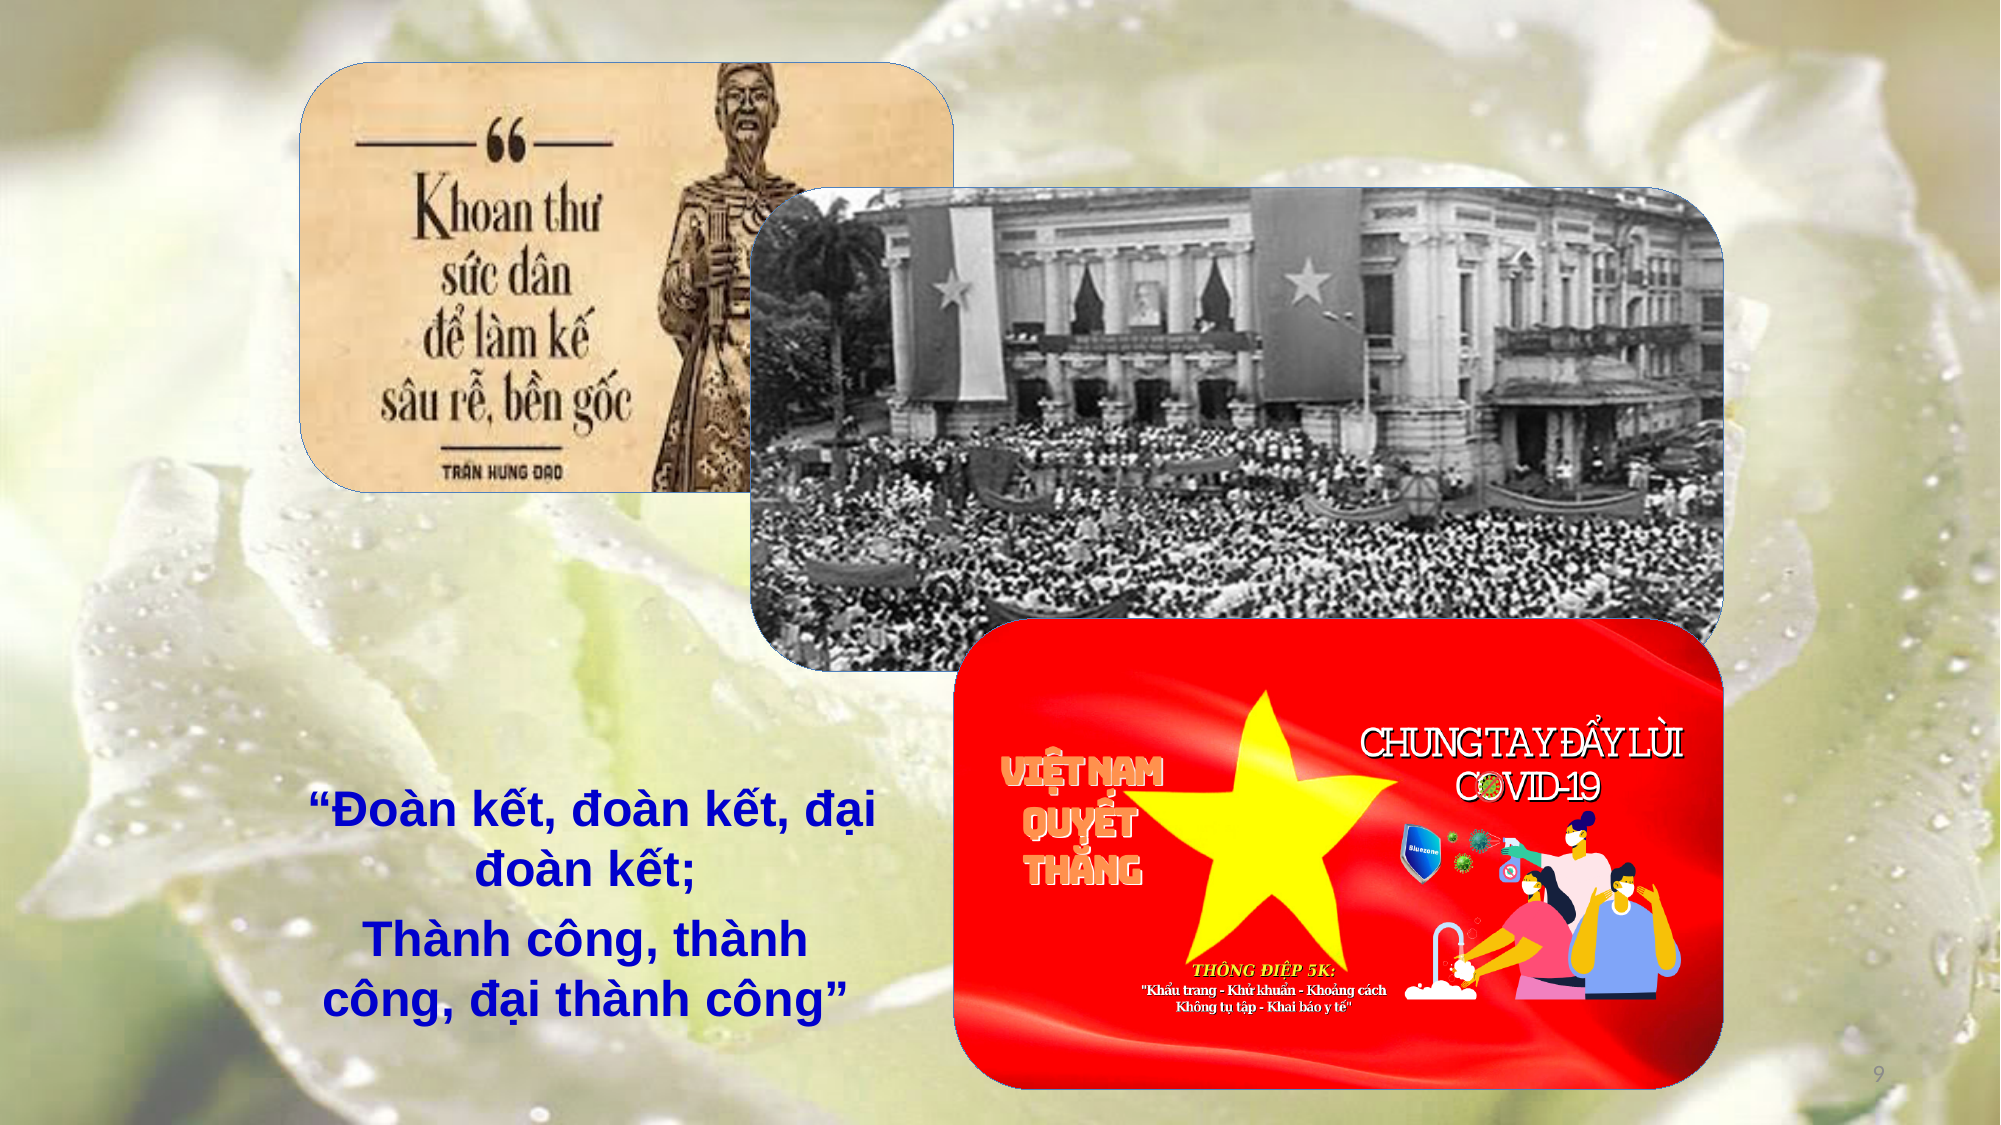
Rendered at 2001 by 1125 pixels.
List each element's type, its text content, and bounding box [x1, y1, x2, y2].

picture [0, 0, 2000, 1125]
slide_number 9 [1433, 1042, 1900, 1103]
list “Đoàn kết, đoàn kết, đại đoàn kết; Thành công, thành công, đại thành công” [275, 699, 897, 1067]
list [299, 62, 955, 494]
